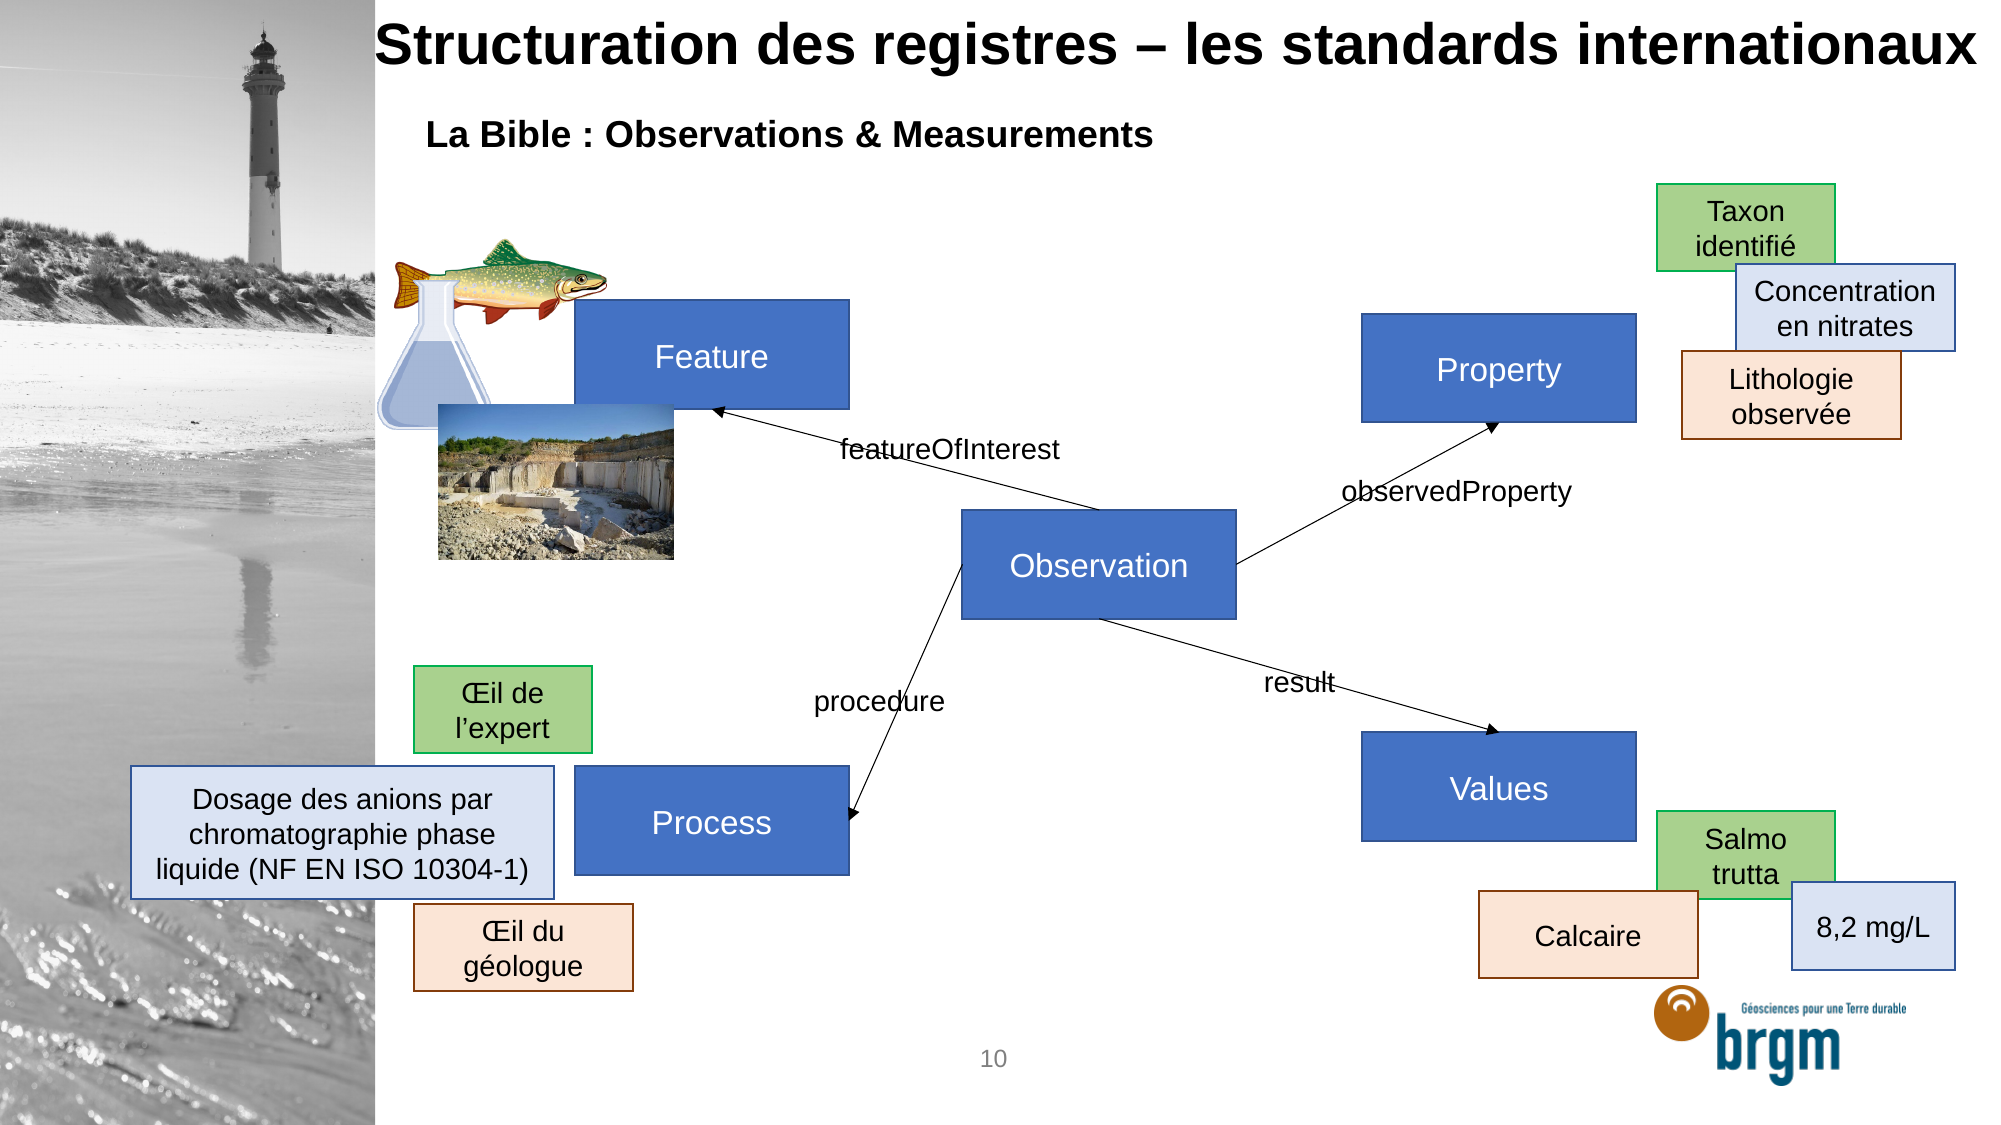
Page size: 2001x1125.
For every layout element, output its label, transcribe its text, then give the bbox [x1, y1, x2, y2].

text_box 8,2 mg/L [1791, 881, 1956, 971]
picture [377, 228, 674, 560]
text_box Observation [961, 509, 1237, 620]
text_box observedProperty [1500, 465, 1588, 515]
text_box Calcaire [1478, 890, 1699, 979]
text_box Salmo trutta [1656, 810, 1836, 900]
text_box La Bible : Observations & Measurements [410, 102, 1932, 233]
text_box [1099, 618, 1500, 733]
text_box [1236, 422, 1500, 565]
text_box Property [1361, 313, 1637, 423]
text_box Structuration des registres – les standards internationaux [376, 0, 2000, 84]
text_box Dosage des anions par chromatographie phase liquide (NF EN ISO 10304-1) [376, 765, 555, 900]
text_box Concentration en nitrates [1735, 263, 1956, 352]
picture [1654, 985, 1906, 1086]
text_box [848, 564, 963, 821]
text_box Values [1361, 731, 1637, 842]
text_box Feature [574, 299, 850, 410]
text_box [711, 409, 1100, 510]
slide_number 10 [768, 1034, 1219, 1095]
picture [0, 0, 376, 1125]
picture [1777, 1038, 1785, 1061]
text_box Œil du géologue [413, 903, 634, 992]
text_box procedure [798, 675, 848, 726]
text_box Lithologie observée [1681, 350, 1902, 440]
text_box Œil de l’expert [413, 665, 593, 754]
text_box Process [574, 765, 850, 876]
text_box Taxon identifié [1656, 183, 1836, 272]
